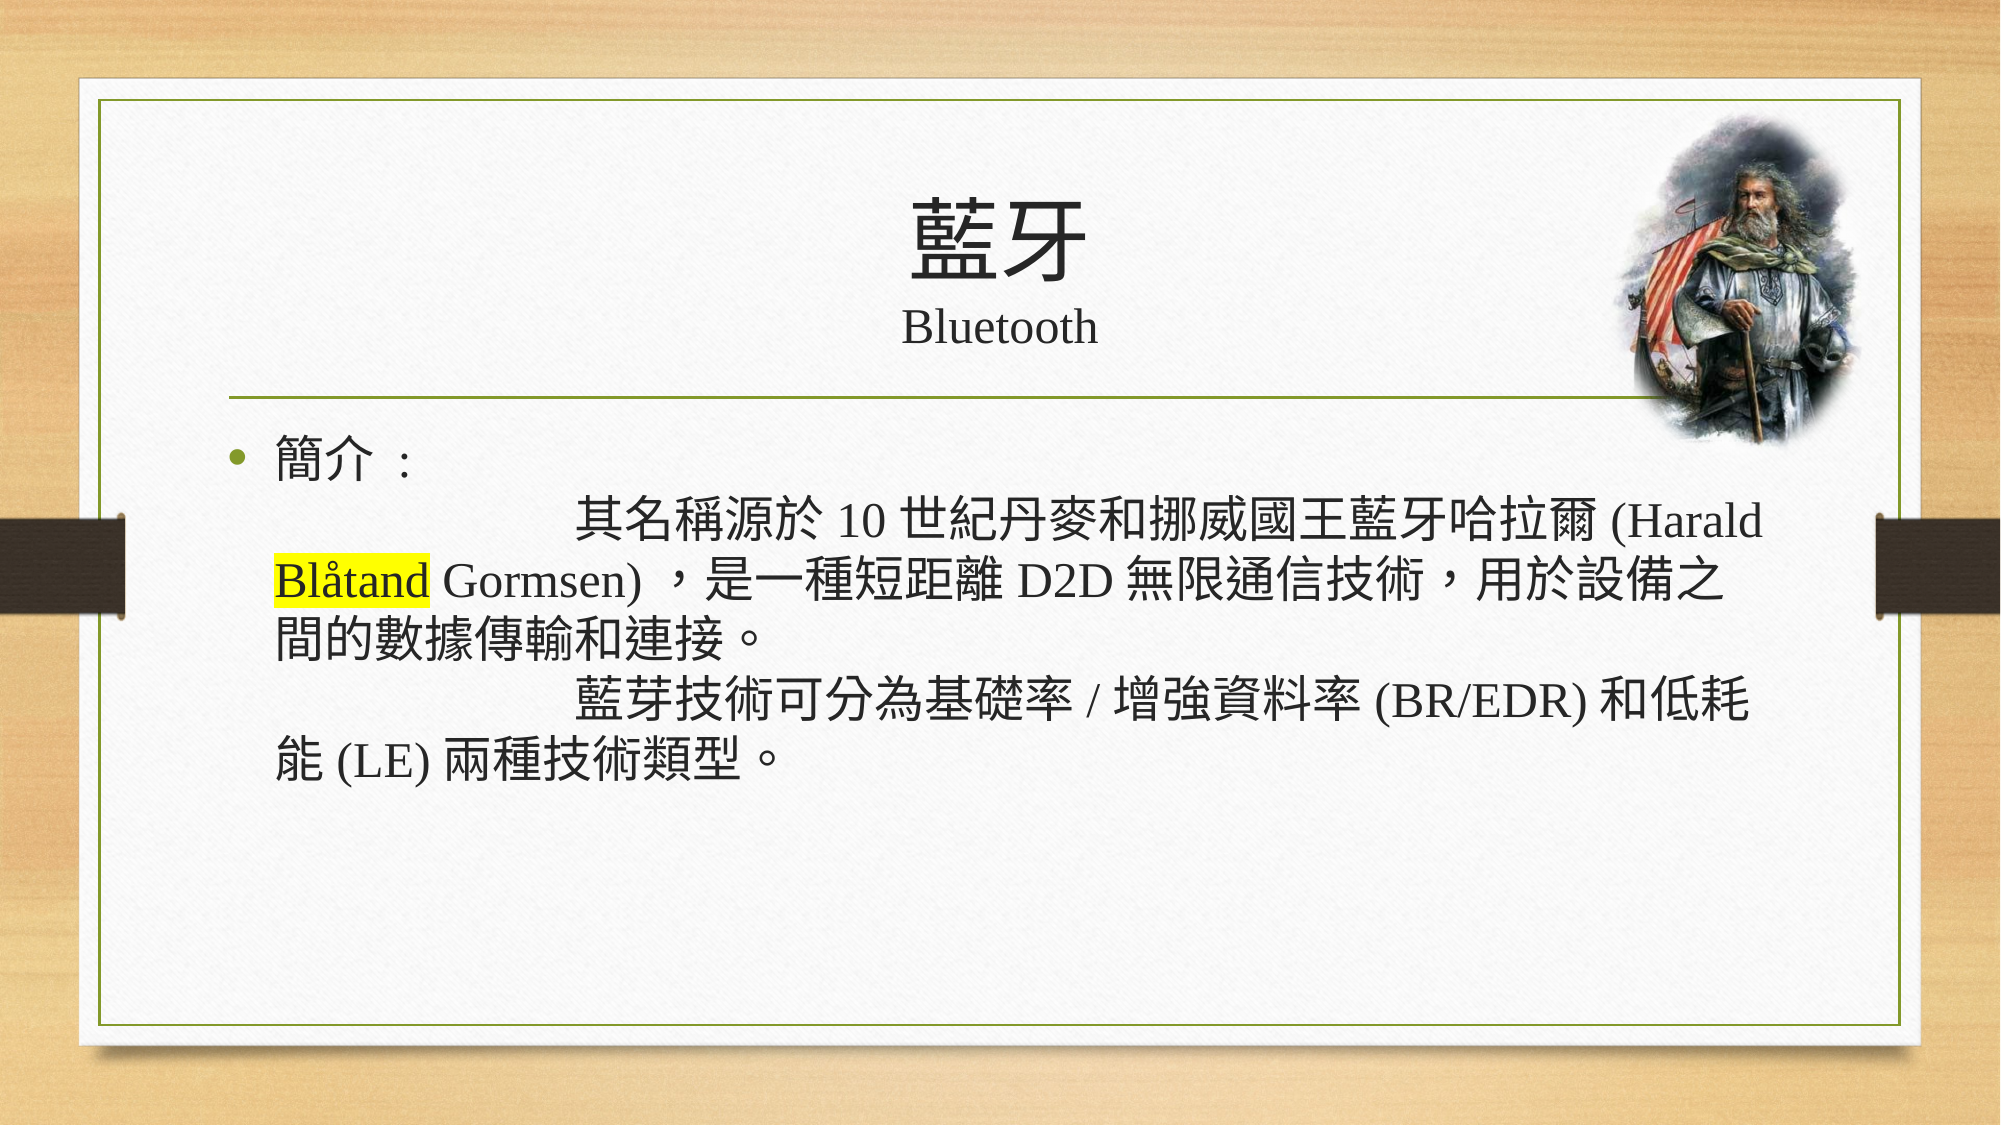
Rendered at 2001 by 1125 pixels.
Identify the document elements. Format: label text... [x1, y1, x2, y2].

list 簡介 : 其名稱源於10世紀丹麥和挪威國王藍牙哈拉爾(Harald Blåtand Gormsen)，是一種短距離D2D無限通信技術，用於設備之間的數據傳輸和連接。 藍芽技術可分為基礎率/增強資料率(BR/EDR)和低耗能(LE)兩種技術類型。 [212, 419, 1788, 964]
text_box [975, 537, 1025, 588]
title 藍牙 Bluetooth [212, 161, 1596, 375]
picture [0, 0, 2001, 1125]
